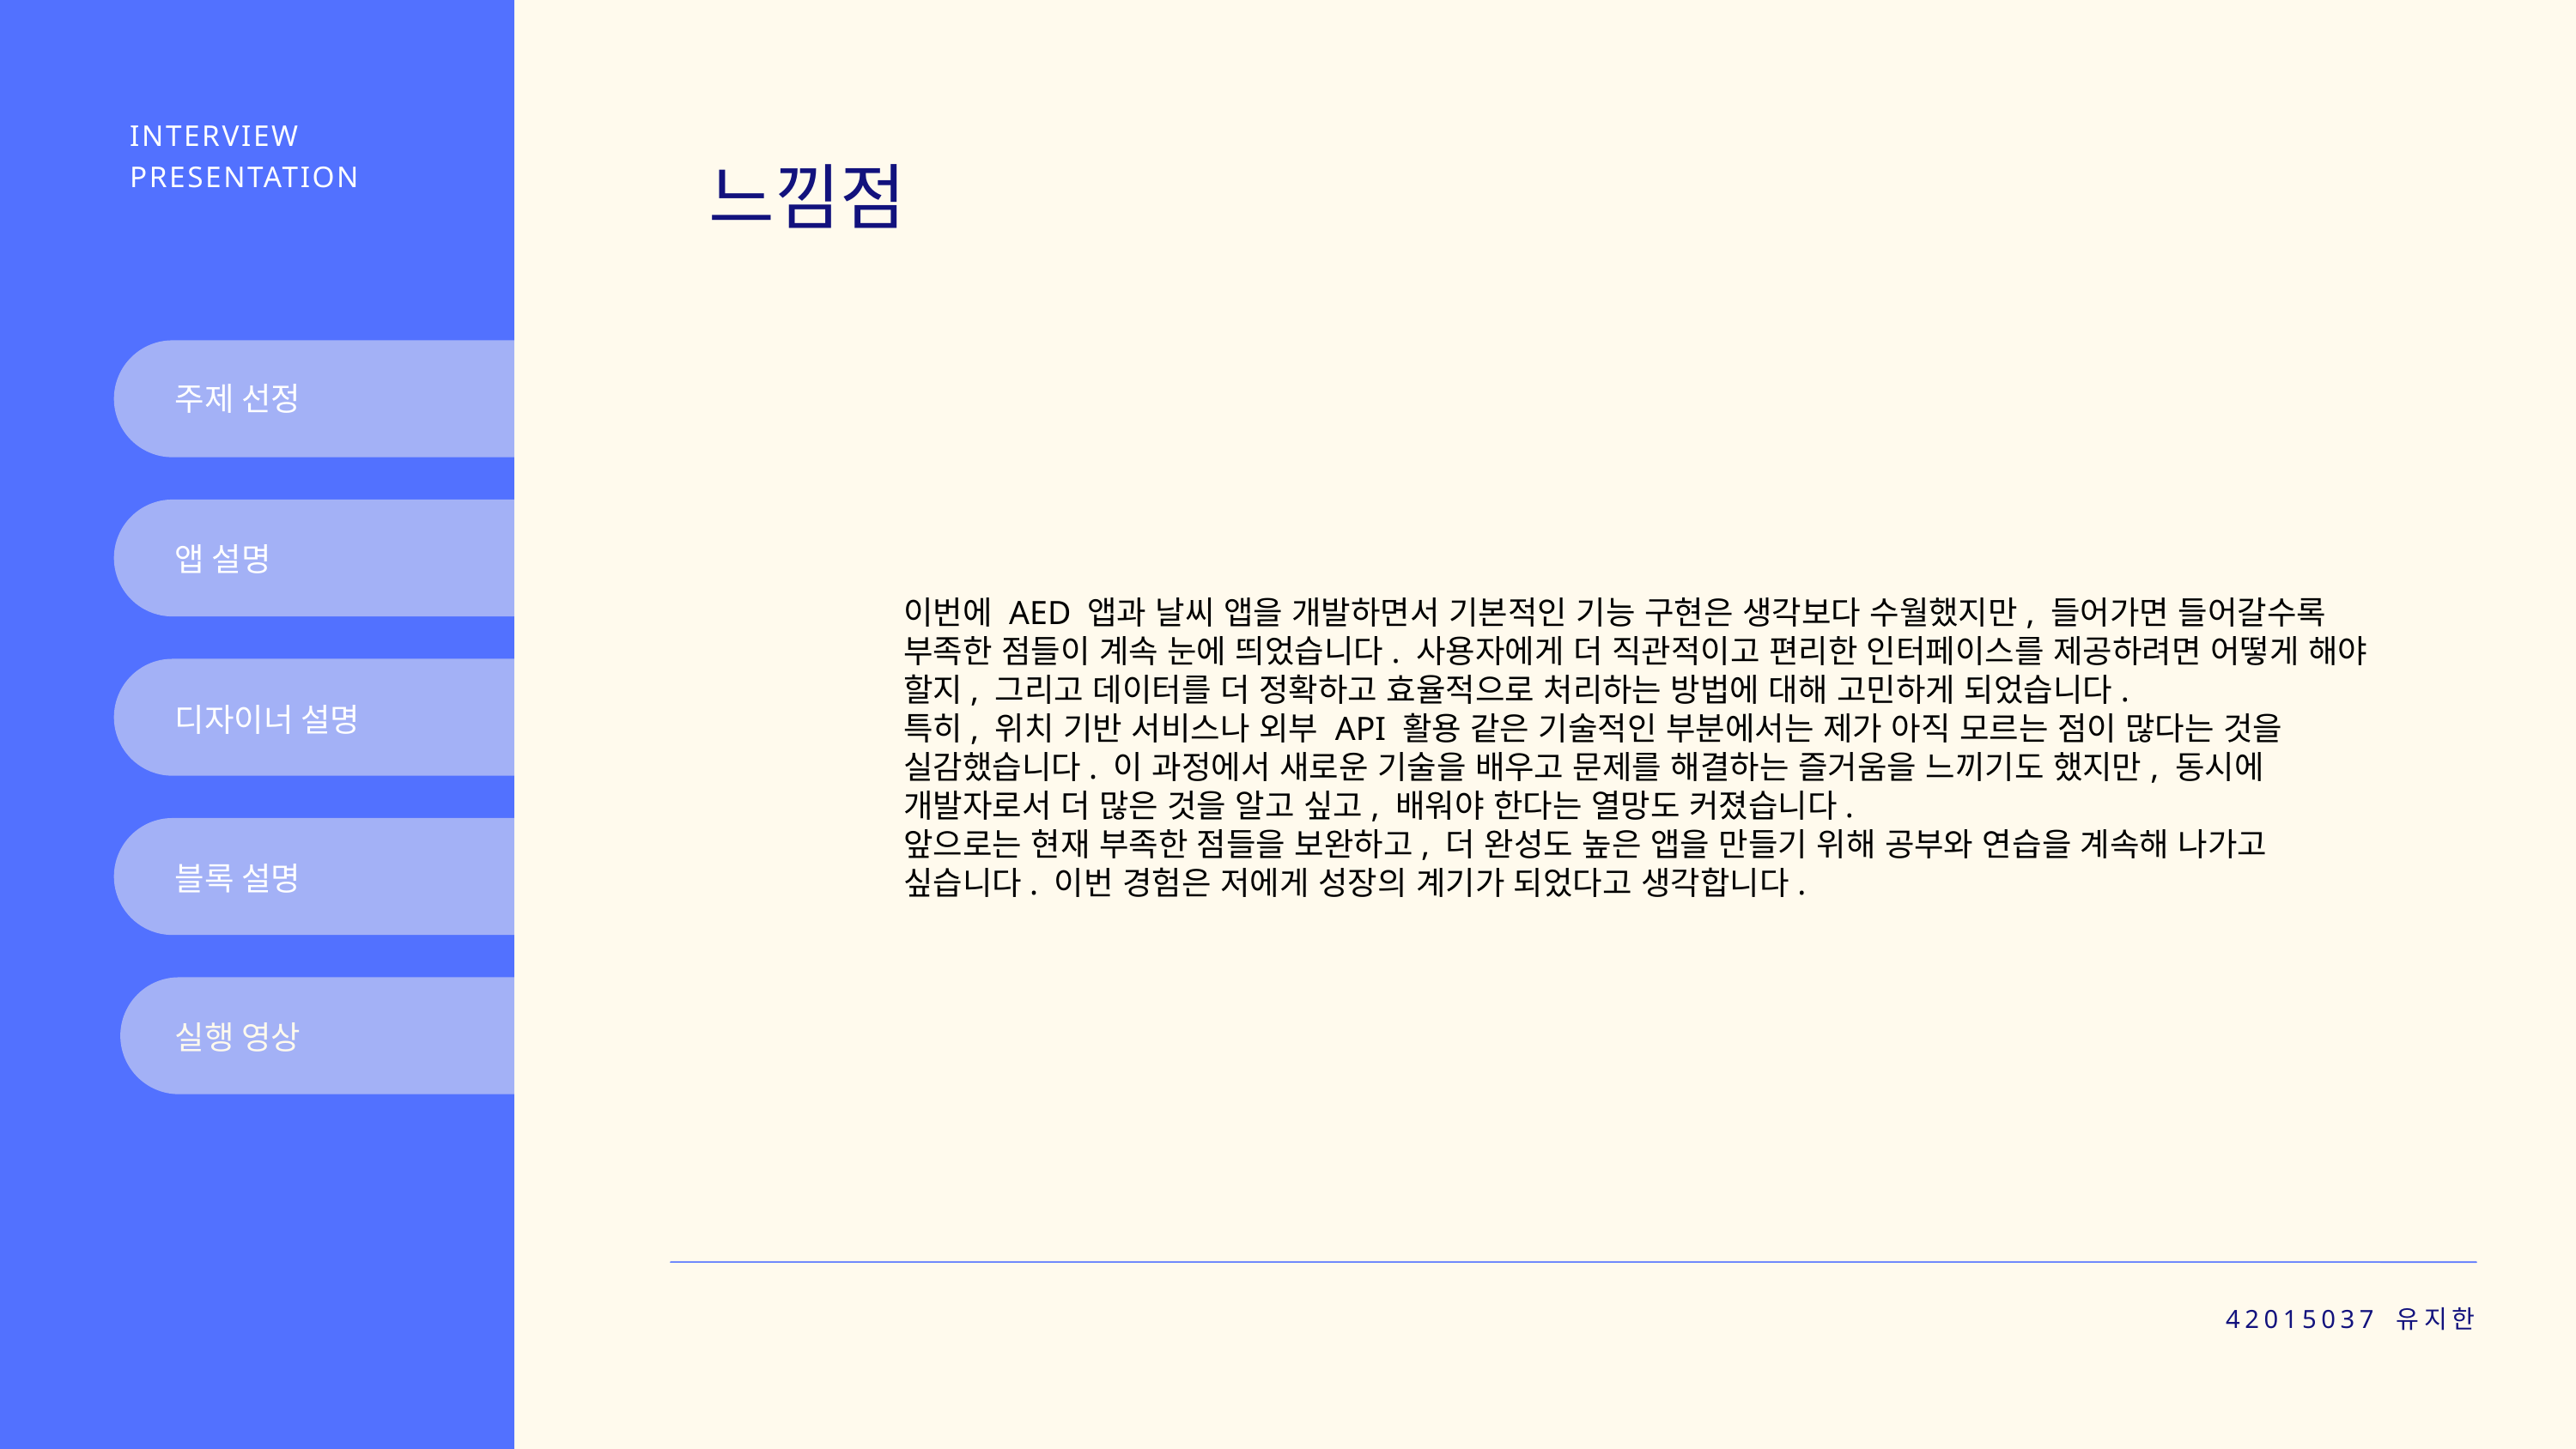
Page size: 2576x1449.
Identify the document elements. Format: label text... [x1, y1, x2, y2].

text_box 이번에 AED 앱과 날씨 앱을 개발하면서 기본적인 기능 구현은 생각보다 수월했지만, 들어가면 들어갈수록 부족한 점들이 계속 눈에 띄었습니다. 사용자에게 더 직관적이고 편리한 인터페이스를 제공하려면 어떻게 해야 할지, 그리고 데이터를 더 정확하고 효율적으로 처리하는 방법에 대해 고민하게 되었습니다. 특히, 위치 기반 서비스나 외부 API 활용 같은 기술적인 부분에서는 제가 아직 모르는 점이 많다는 것을 실감했습니다. 이 과정에서 새로운 기술을 배우고 문제를 해결하는 즐거움을 느끼기도 했지만, 동시에 개발자로서 더 많은 것을 알고 싶고, 배워야 한다는 열망도 커졌습니다. 앞으로는 현재 부족한 점들을 보완하고, 더 완성도 높은 앱을 만들기 위해 공부와 연습을 계속해 나가고 싶습니다. 이번 경험은 저에게 성장의 계기가 되었다고 생각합니다. [890, 585, 2391, 908]
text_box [113, 499, 574, 617]
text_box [113, 340, 574, 458]
text_box 42015037 유지한 [2040, 1303, 2476, 1334]
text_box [113, 817, 574, 936]
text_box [119, 977, 580, 1094]
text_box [0, 0, 515, 1449]
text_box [113, 658, 574, 776]
text_box 느낌점 [708, 152, 1868, 239]
